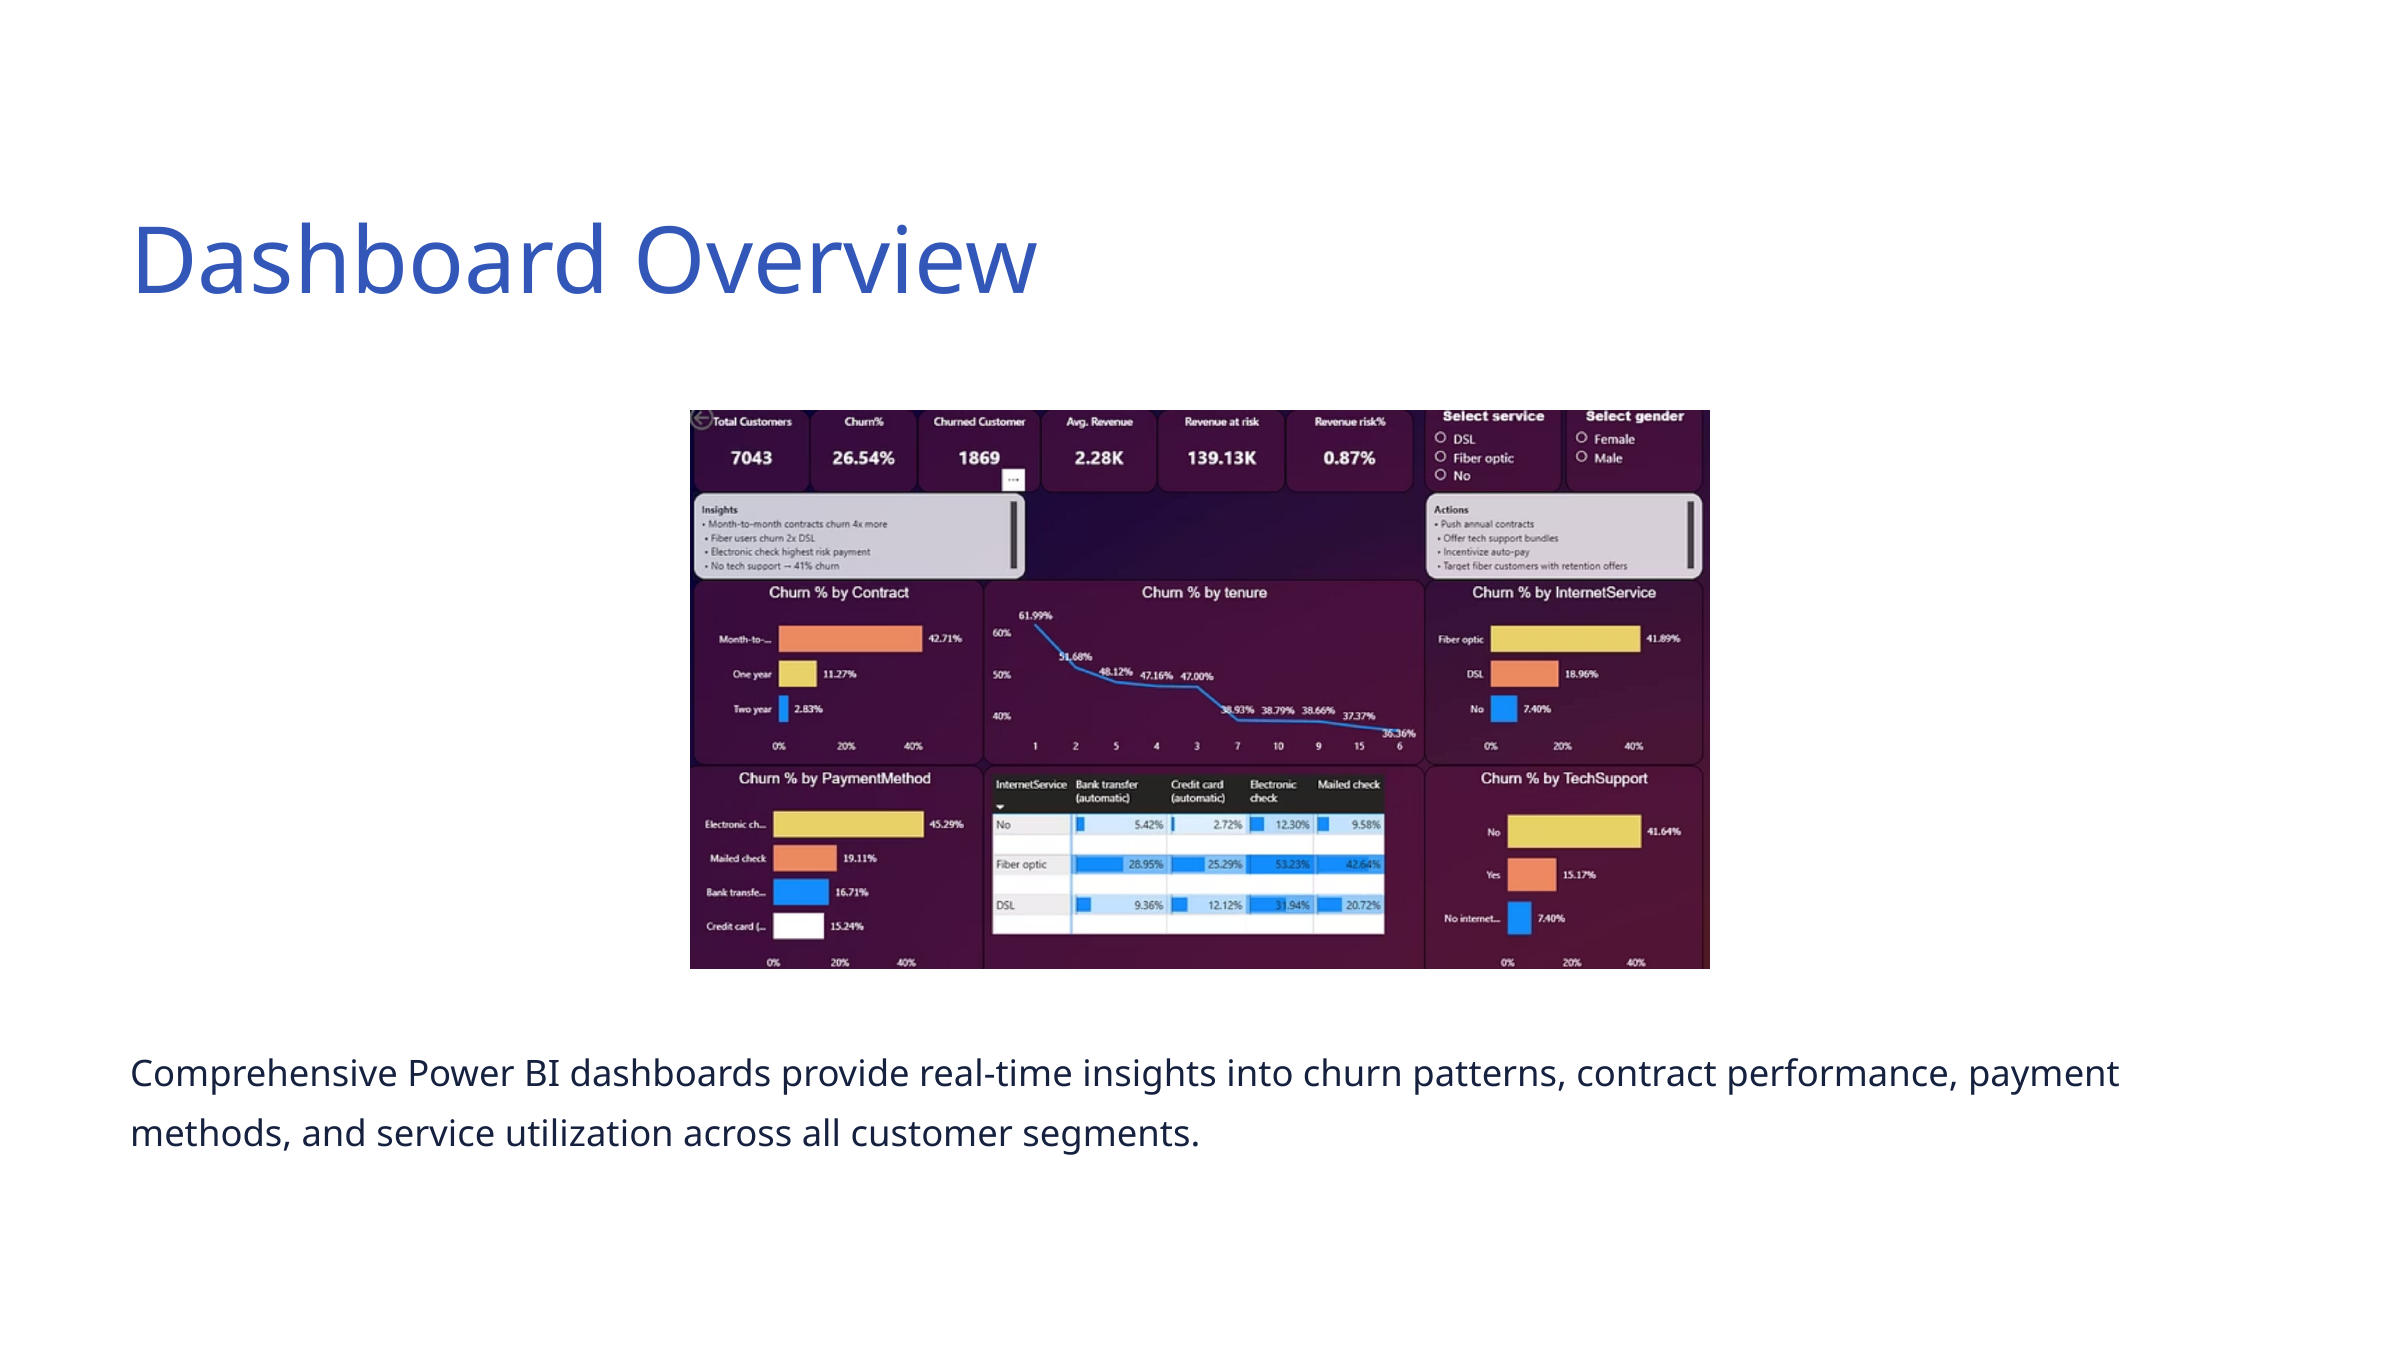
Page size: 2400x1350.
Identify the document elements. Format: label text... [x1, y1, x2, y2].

picture [689, 410, 1710, 969]
text_box Dashboard Overview [130, 196, 1061, 313]
text_box Comprehensive Power BI dashboards provide real-time insights into churn patterns, contract performance, payment methods, and service utilization across all customer segments. [130, 1034, 2270, 1154]
